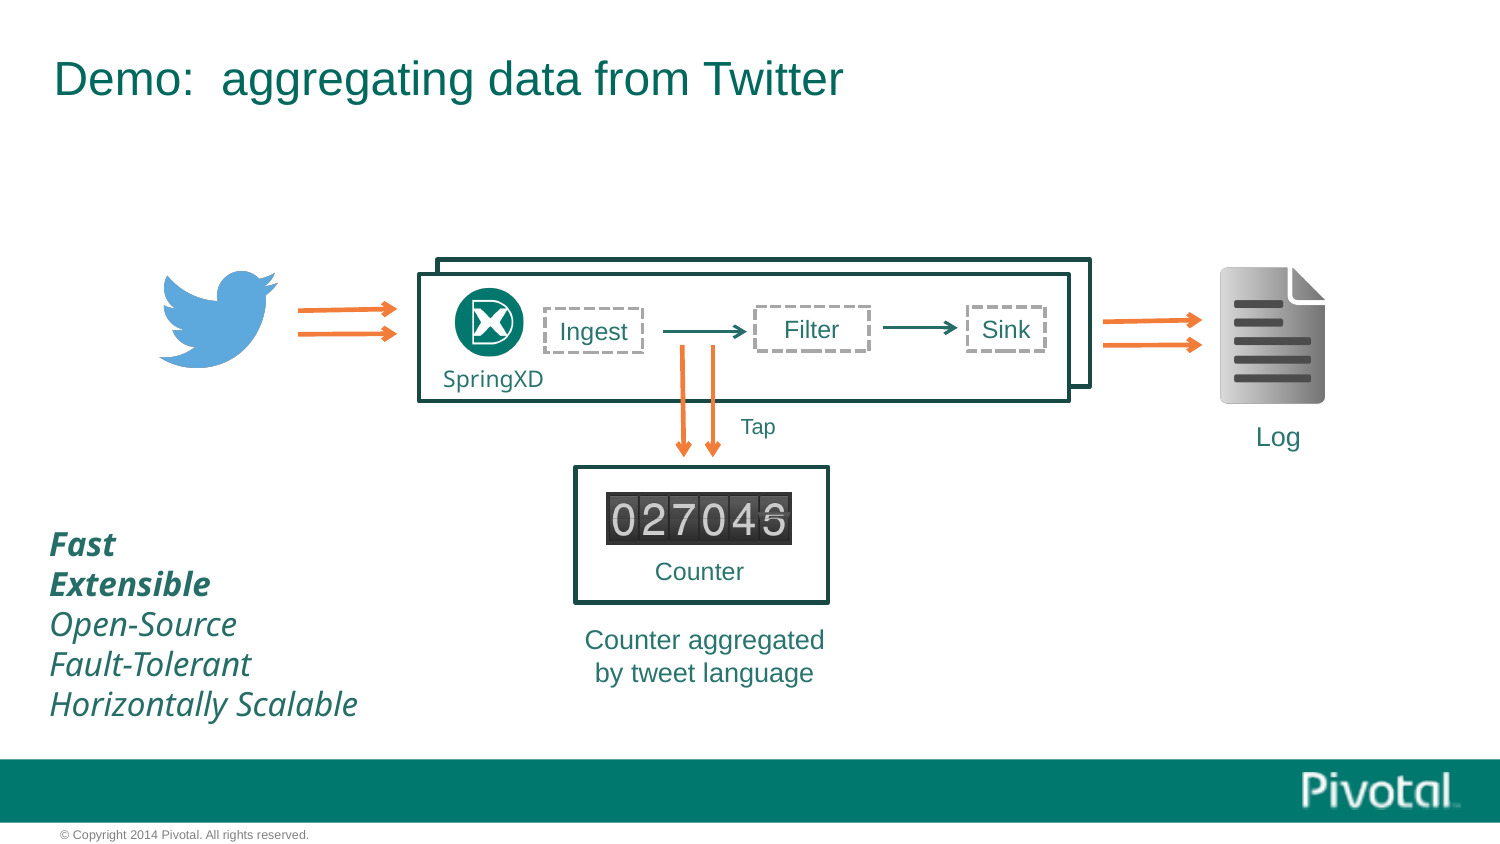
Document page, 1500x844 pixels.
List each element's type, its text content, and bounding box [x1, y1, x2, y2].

text_box Fast Extensible Open-Source Fault-Tolerant Horizontally Scalable [49, 523, 478, 724]
text_box Log [1219, 419, 1338, 458]
text_box [573, 465, 830, 605]
text_box SpringXD [418, 364, 569, 403]
text_box Ingest [545, 308, 643, 353]
text_box Filter [754, 306, 870, 351]
text_box Counter [634, 555, 766, 589]
text_box [435, 257, 1092, 389]
picture [605, 492, 792, 545]
picture [1302, 772, 1461, 810]
picture [1190, 253, 1355, 418]
title Demo: aggregating data from Twitter [53, 53, 1434, 130]
picture [454, 287, 524, 357]
picture [159, 271, 278, 369]
text_box Sink [967, 306, 1046, 352]
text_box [681, 344, 685, 458]
text_box [417, 272, 1071, 403]
text_box Tap [740, 412, 878, 450]
text_box Counter aggregated by tweet language [580, 622, 829, 661]
